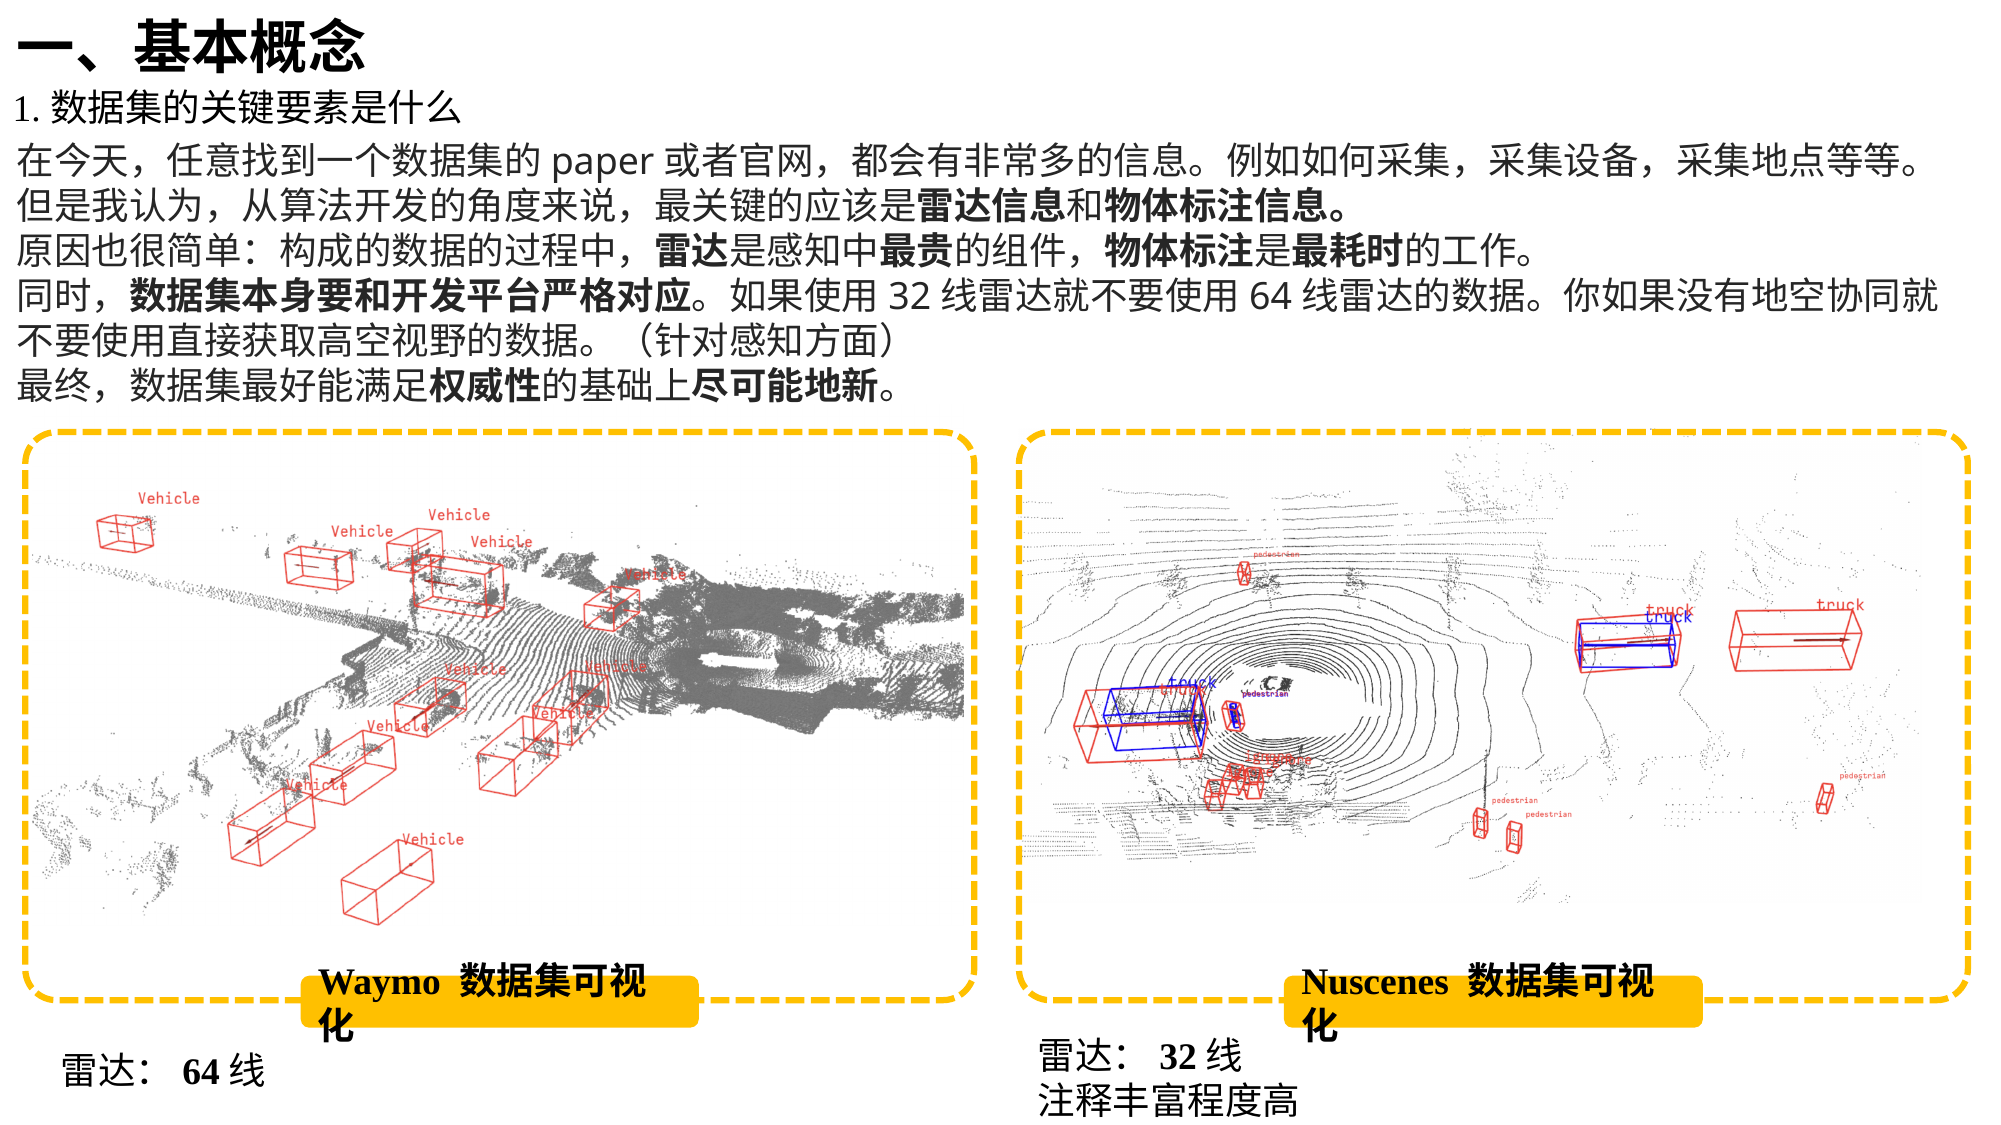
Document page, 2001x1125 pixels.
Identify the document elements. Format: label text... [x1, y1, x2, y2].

picture [31, 404, 964, 927]
text_box 雷达：64线 [46, 1039, 281, 1100]
text_box Waymo 数据集可视化 [299, 974, 701, 1030]
text_box Nuscenes 数据集可视化 [1282, 974, 1705, 1030]
text_box [1017, 430, 1970, 1002]
text_box 在今天，任意找到一个数据集的paper或者官网，都会有非常多的信息。例如如何采集，采集设备，采集地点等等。 但是我认为，从算法开发的角度来说，最关键的应该是雷达信息和物体标注信息。 原因也很简单：构成的数据的过程中，雷达是感知中最贵的组件，物体标注是最耗时的工作。 同时，数据集本身要和开发平台严格对应。如果使用32线雷达就不要使用64线雷达的数据。你如果没有地空协同就不要使用直接获取高空视野的数据。（针对感知方面） 最终，数据集最好能满足权威性的基础上尽可能地新。 [2, 130, 1968, 415]
text_box 1.数据集的关键要素是什么 [0, 76, 478, 136]
text_box [23, 438, 976, 1002]
text_box 雷达：32线 注释丰富程度高 [1023, 1024, 1316, 1125]
picture [1018, 427, 1922, 904]
text_box 一、基本概念 [2, 2, 382, 76]
